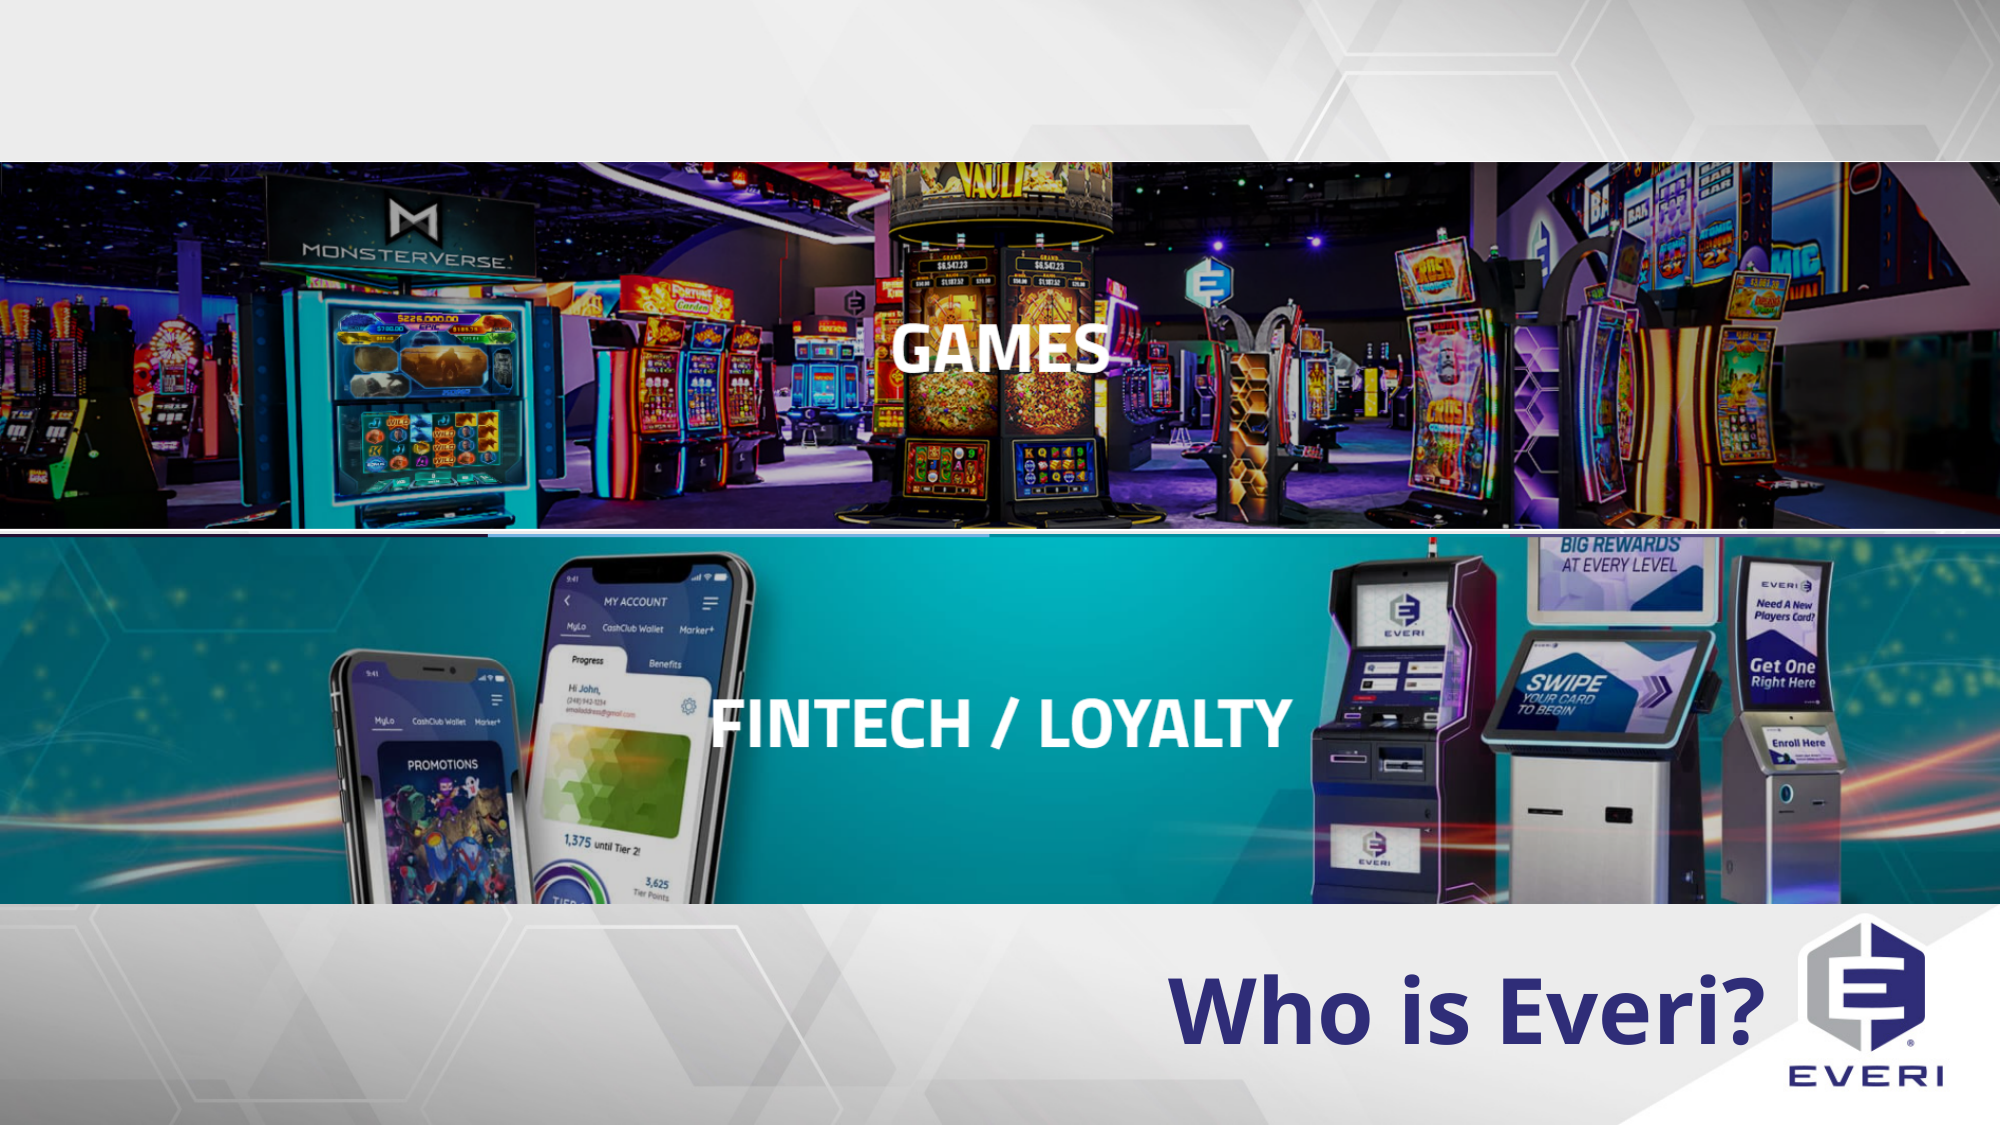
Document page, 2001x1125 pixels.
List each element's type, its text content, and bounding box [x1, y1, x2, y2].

title Who is Everi? [1153, 966, 2000, 1072]
picture [0, 0, 2000, 1125]
